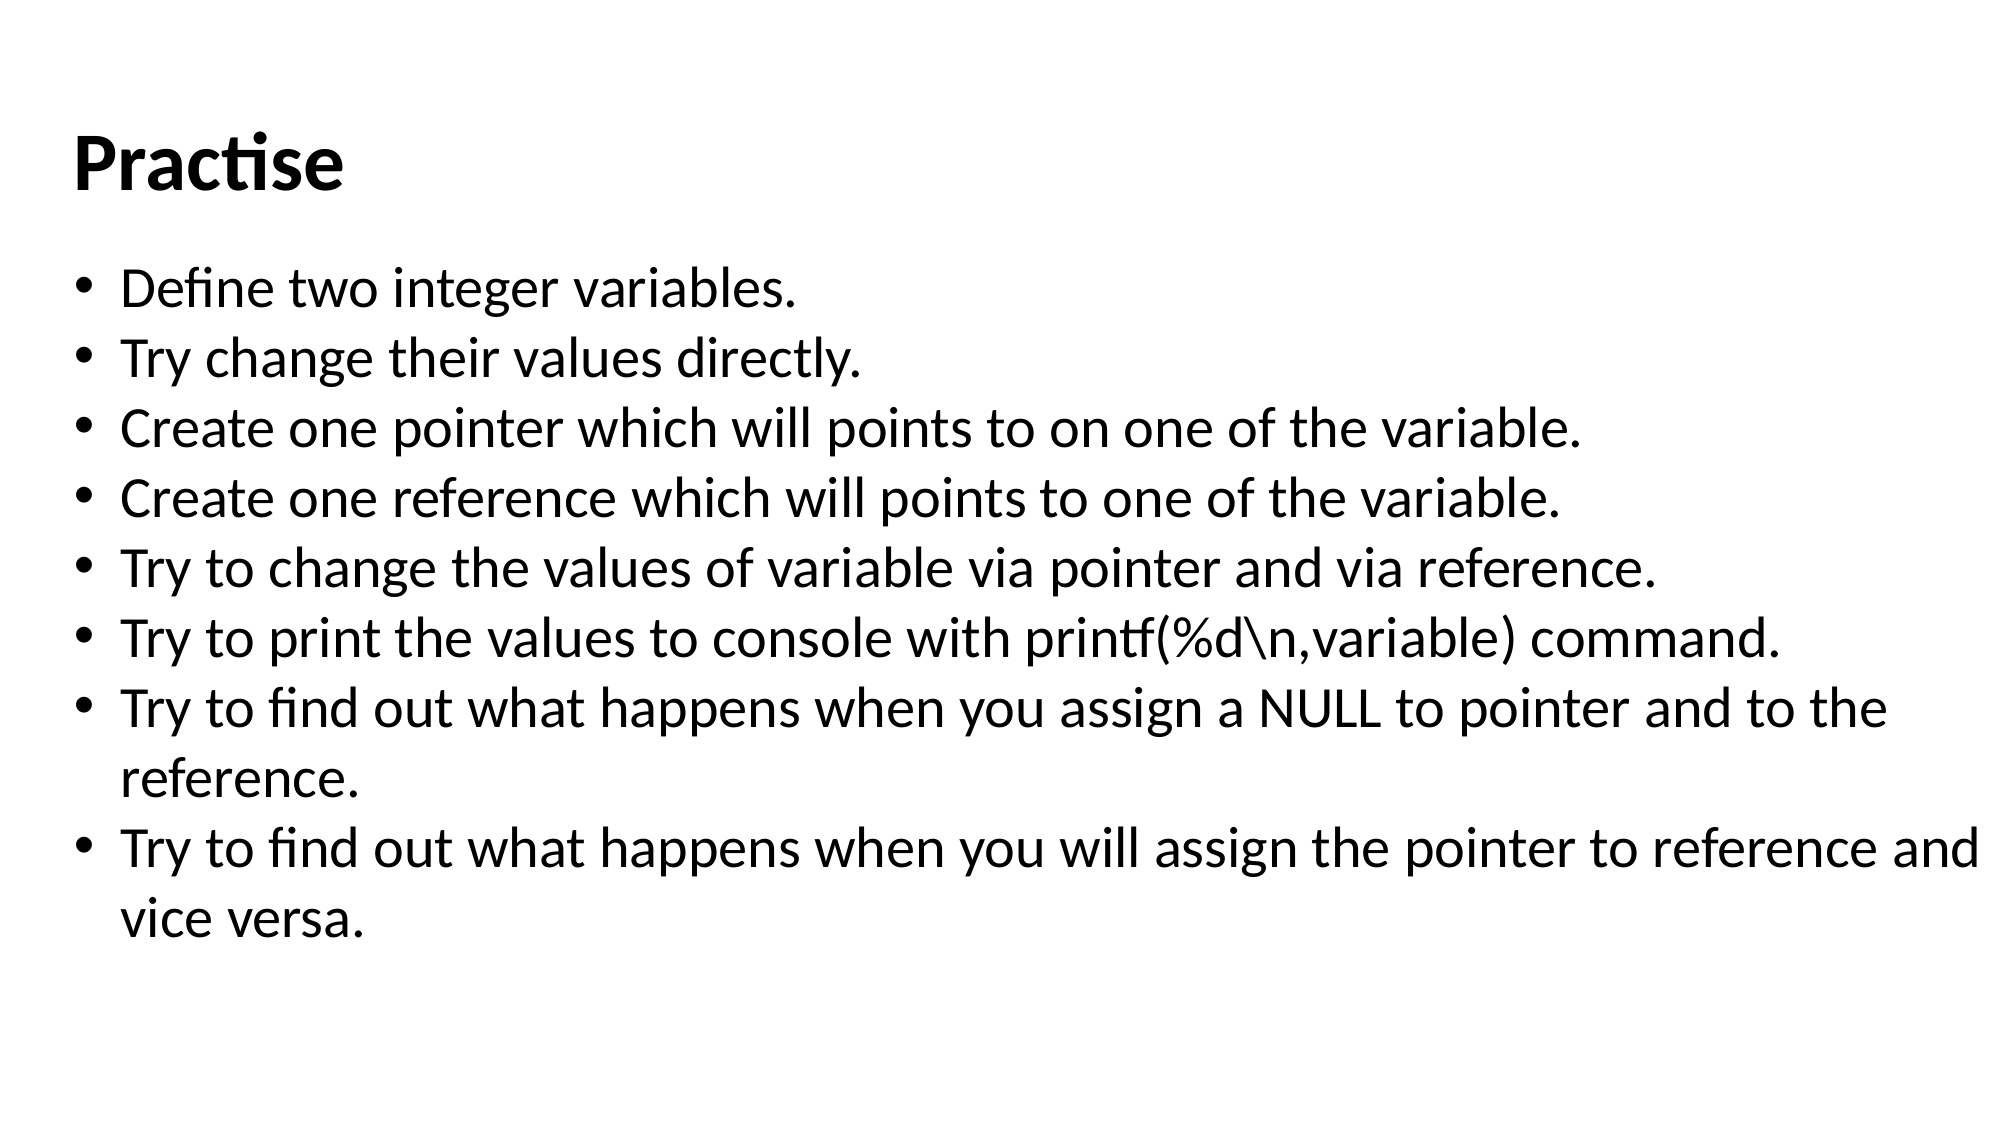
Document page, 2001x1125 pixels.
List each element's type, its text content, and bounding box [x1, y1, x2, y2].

text_box Define two integer variables. Try change their values directly. Create one pointer which will points to on one of the variable. Create one reference which will points to one of the variable. Try to change the values of variable via pointer and via reference. Try to print the values to console with printf(%d\n,variable) command. Try to find out what happens when you assign a NULL to pointer and to the reference. Try to find out what happens when you will assign the pointer to reference and vice versa. [0, 242, 2000, 957]
text_box Practise [0, 0, 2000, 215]
